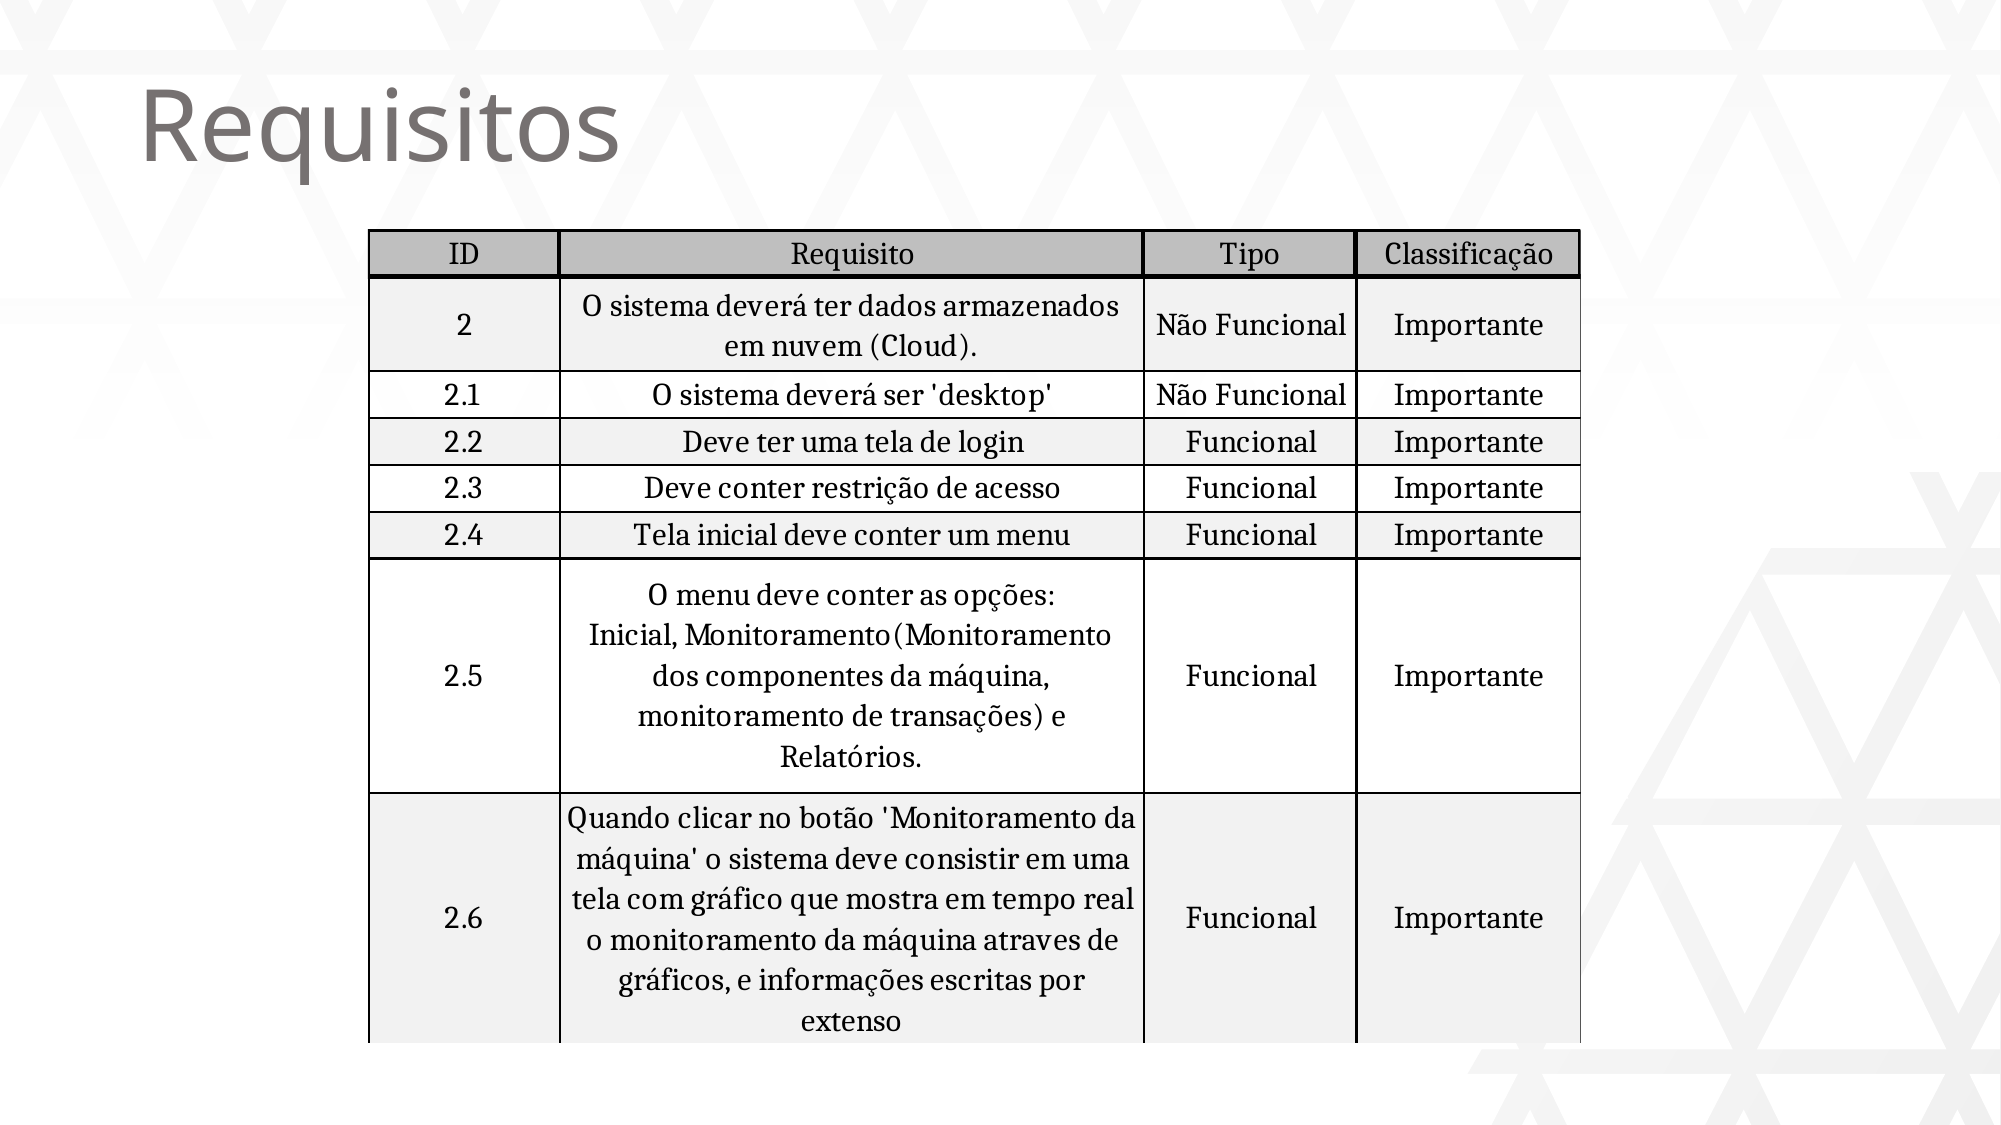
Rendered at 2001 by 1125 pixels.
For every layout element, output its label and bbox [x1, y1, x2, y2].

text_box [0, 0, 2000, 1125]
picture [367, 229, 1583, 1046]
